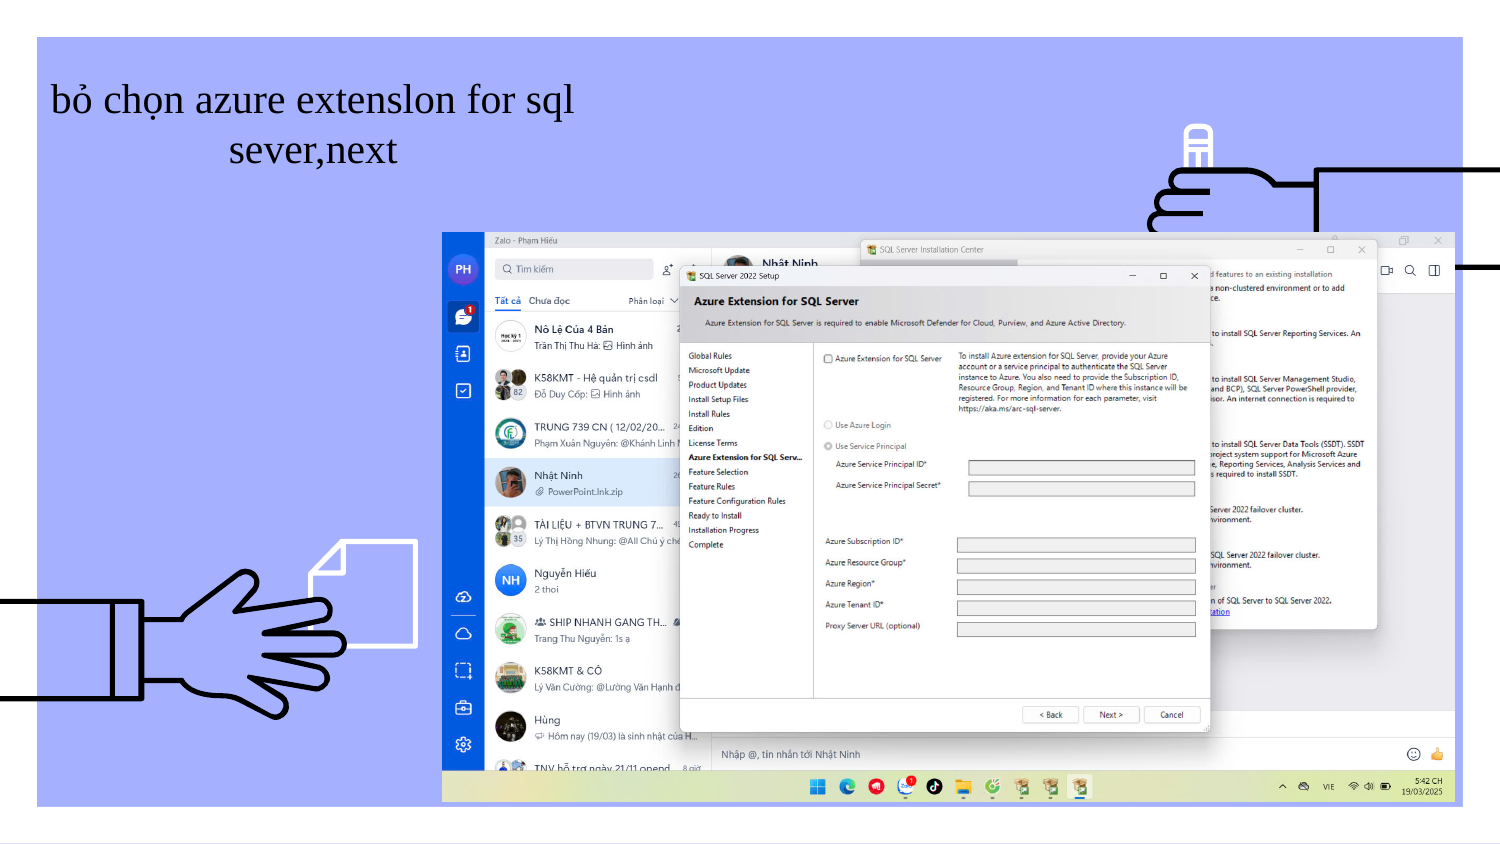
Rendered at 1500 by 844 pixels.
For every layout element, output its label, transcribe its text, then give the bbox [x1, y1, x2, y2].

title bỏ chọn azure extenslon for sql sever,next [0, 0, 633, 187]
picture [442, 232, 1455, 803]
